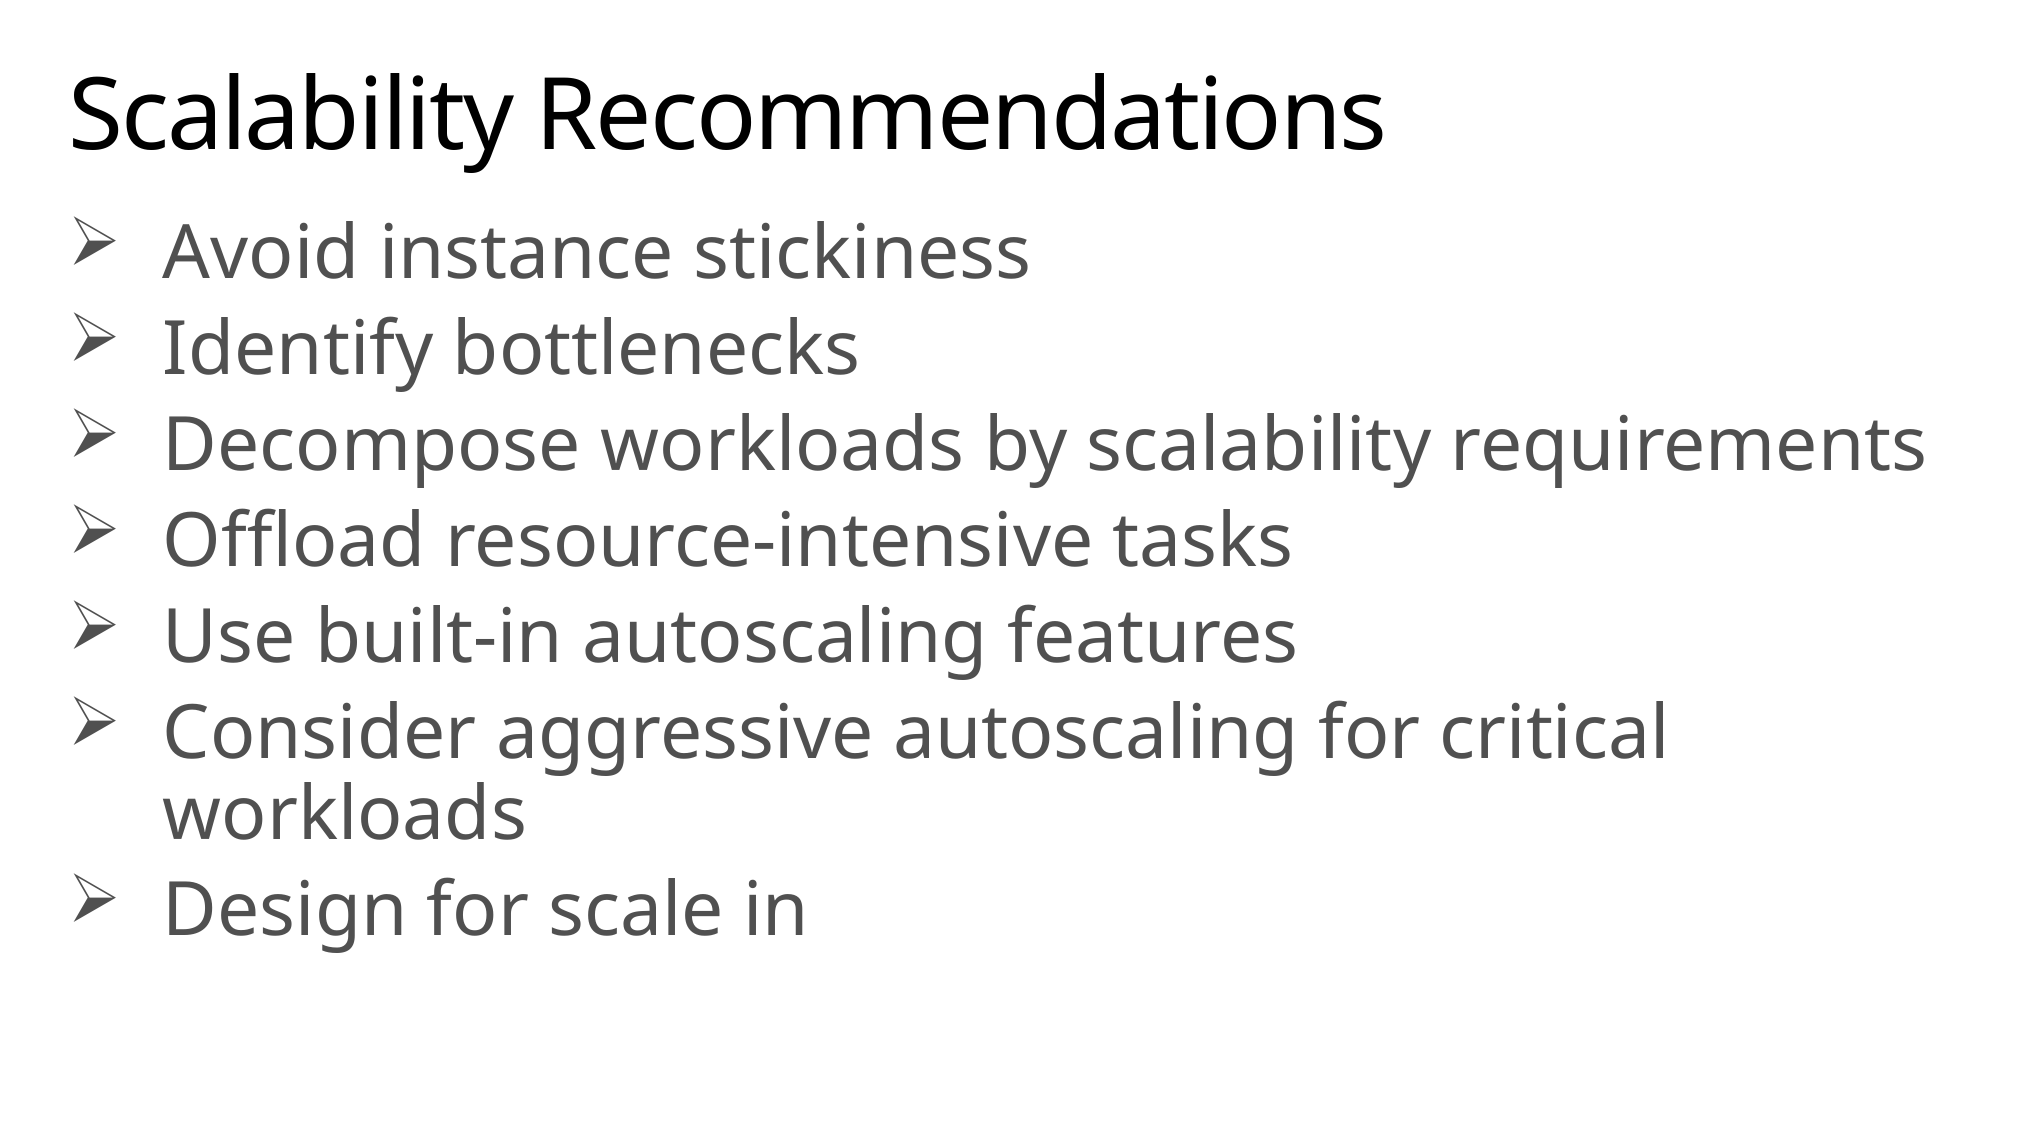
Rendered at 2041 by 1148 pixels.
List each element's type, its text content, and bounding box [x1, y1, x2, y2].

list Avoid instance stickiness Identify bottlenecks Decompose workloads by scalability requirements Offload resource-intensive tasks Use built-in autoscaling features Consider aggressive autoscaling for critical workloads Design for scale in [45, 198, 1996, 922]
title Scalability Recommendations [45, 48, 1996, 198]
